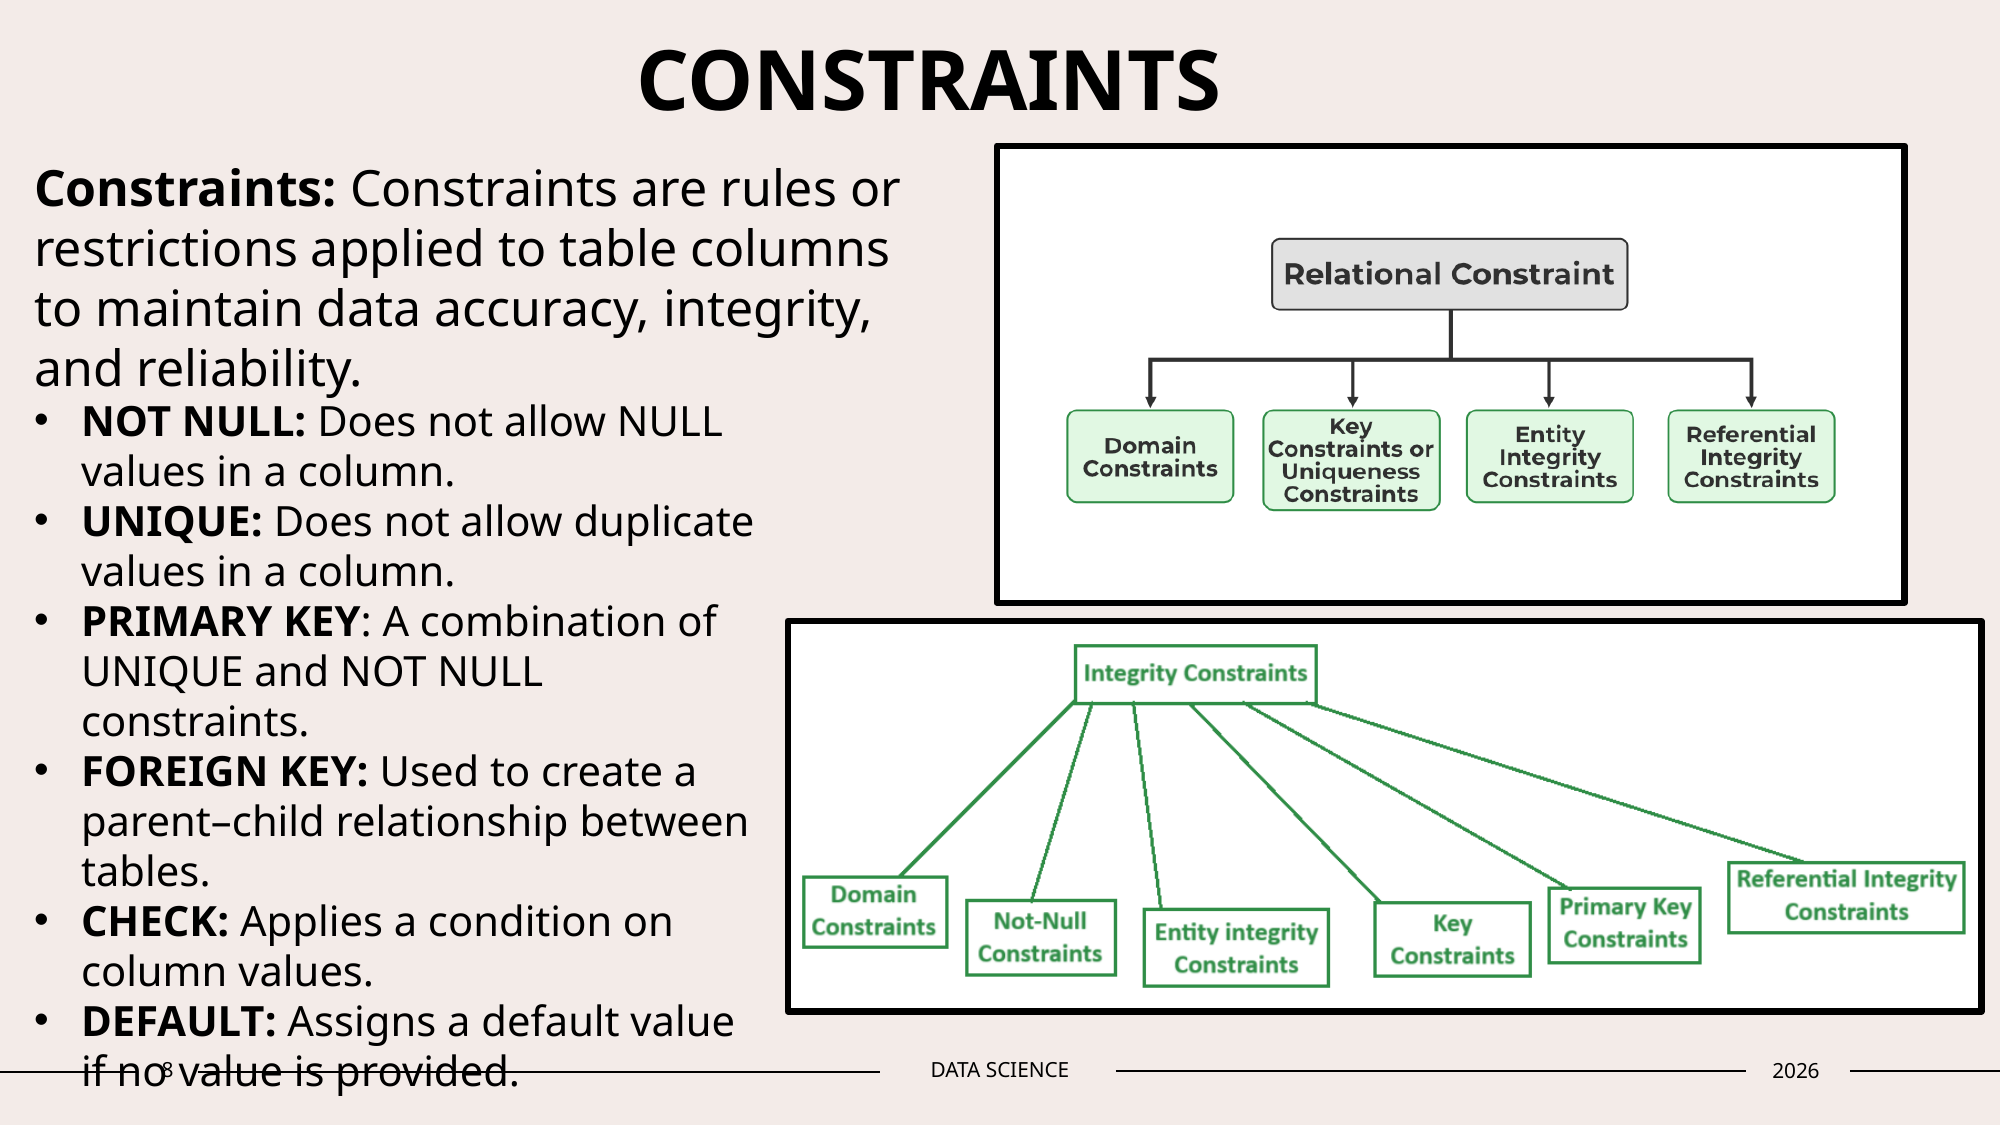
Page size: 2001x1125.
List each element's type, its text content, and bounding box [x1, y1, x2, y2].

title CONSTRAINTS [44, 19, 1814, 129]
text_box NOT NULL: Does not allow NULL values in a column. UNIQUE: Does not allow duplicate values in a column. PRIMARY KEY: A combination of UNIQUE and NOT NULL constraints. FOREIGN KEY: Used to create a parent–child relationship between tables. CHECK: Applies a condition on column values. DEFAULT: Assigns a default value if no value is provided. [19, 387, 777, 1103]
footer DATA SCIENCE [879, 1050, 1120, 1091]
text_box Constraints: Constraints are rules or restrictions applied to table columns to maintain data accuracy, integrity, and reliability. [19, 148, 950, 404]
picture [790, 624, 1979, 1009]
slide_number 2026 [1743, 1050, 1849, 1091]
picture [999, 148, 1902, 600]
